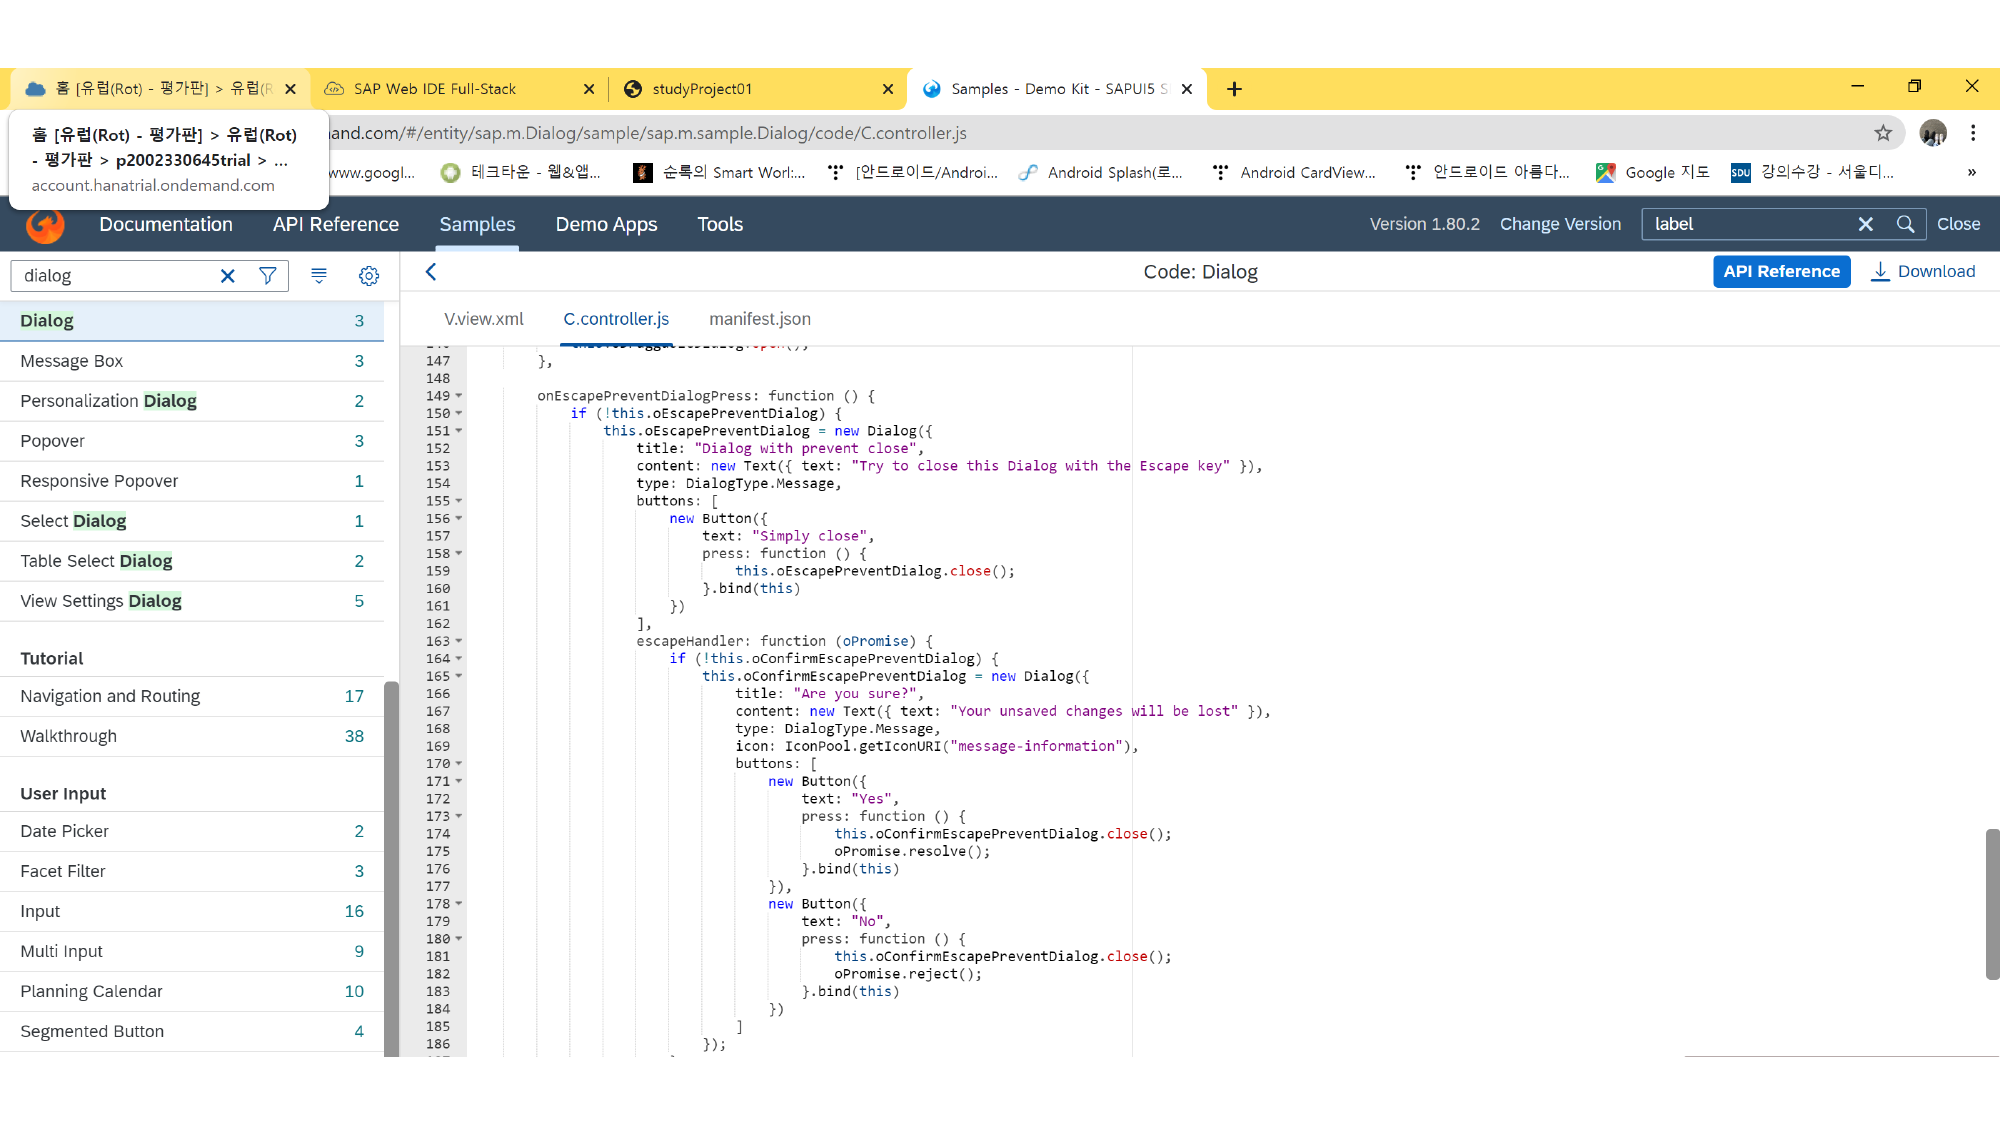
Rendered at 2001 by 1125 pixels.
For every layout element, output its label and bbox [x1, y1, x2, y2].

picture [0, 68, 2000, 1057]
